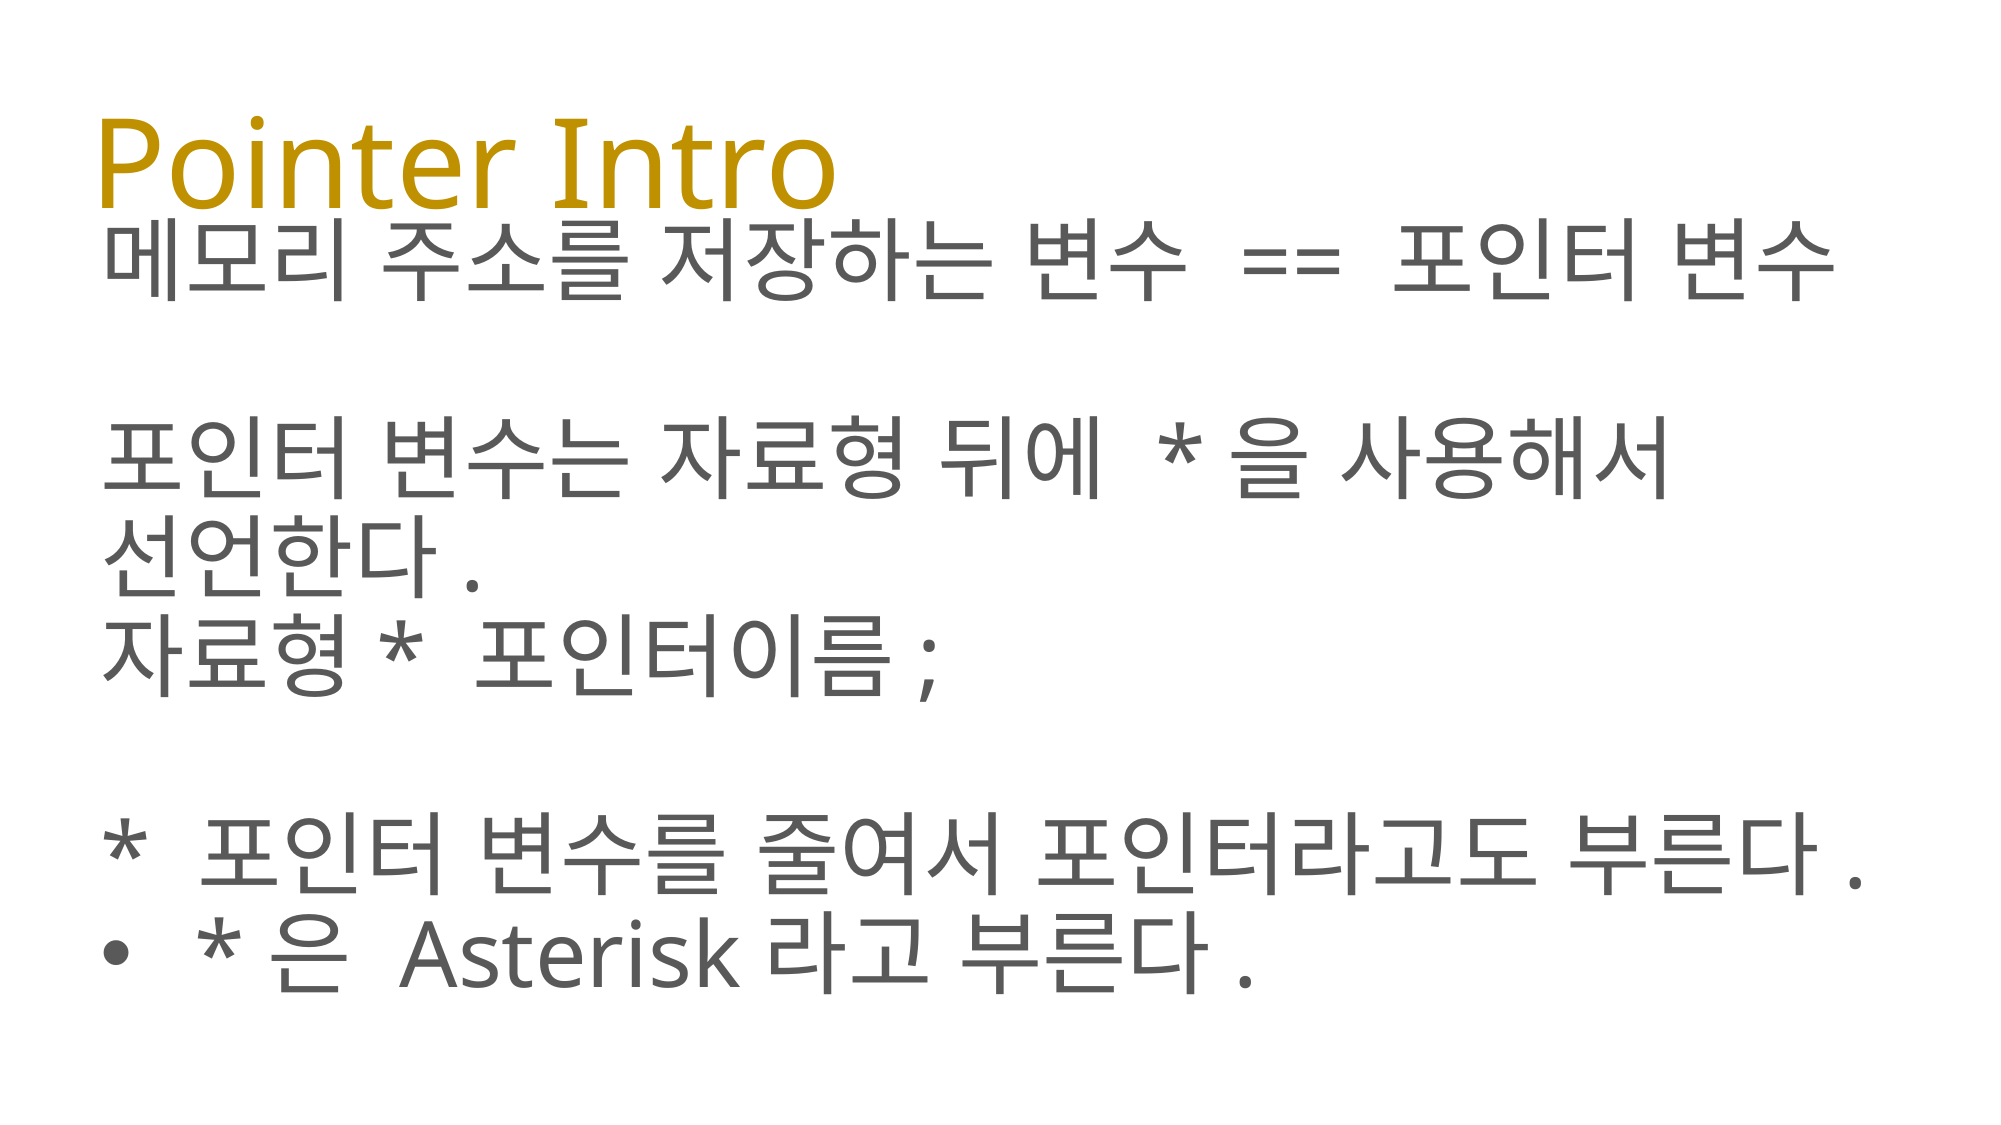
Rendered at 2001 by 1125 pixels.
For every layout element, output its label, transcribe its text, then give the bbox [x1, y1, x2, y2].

text_box 메모리 주소를 저장하는 변수 == 포인터 변수 포인터 변수는 자료형 뒤에 *을 사용해서 선언한다. 자료형* 포인터이름; * 포인터 변수를 줄여서 포인터라고도 부른다. *은 Asterisk라고 부른다. [85, 246, 2000, 976]
title Pointer Intro [75, 59, 1800, 278]
